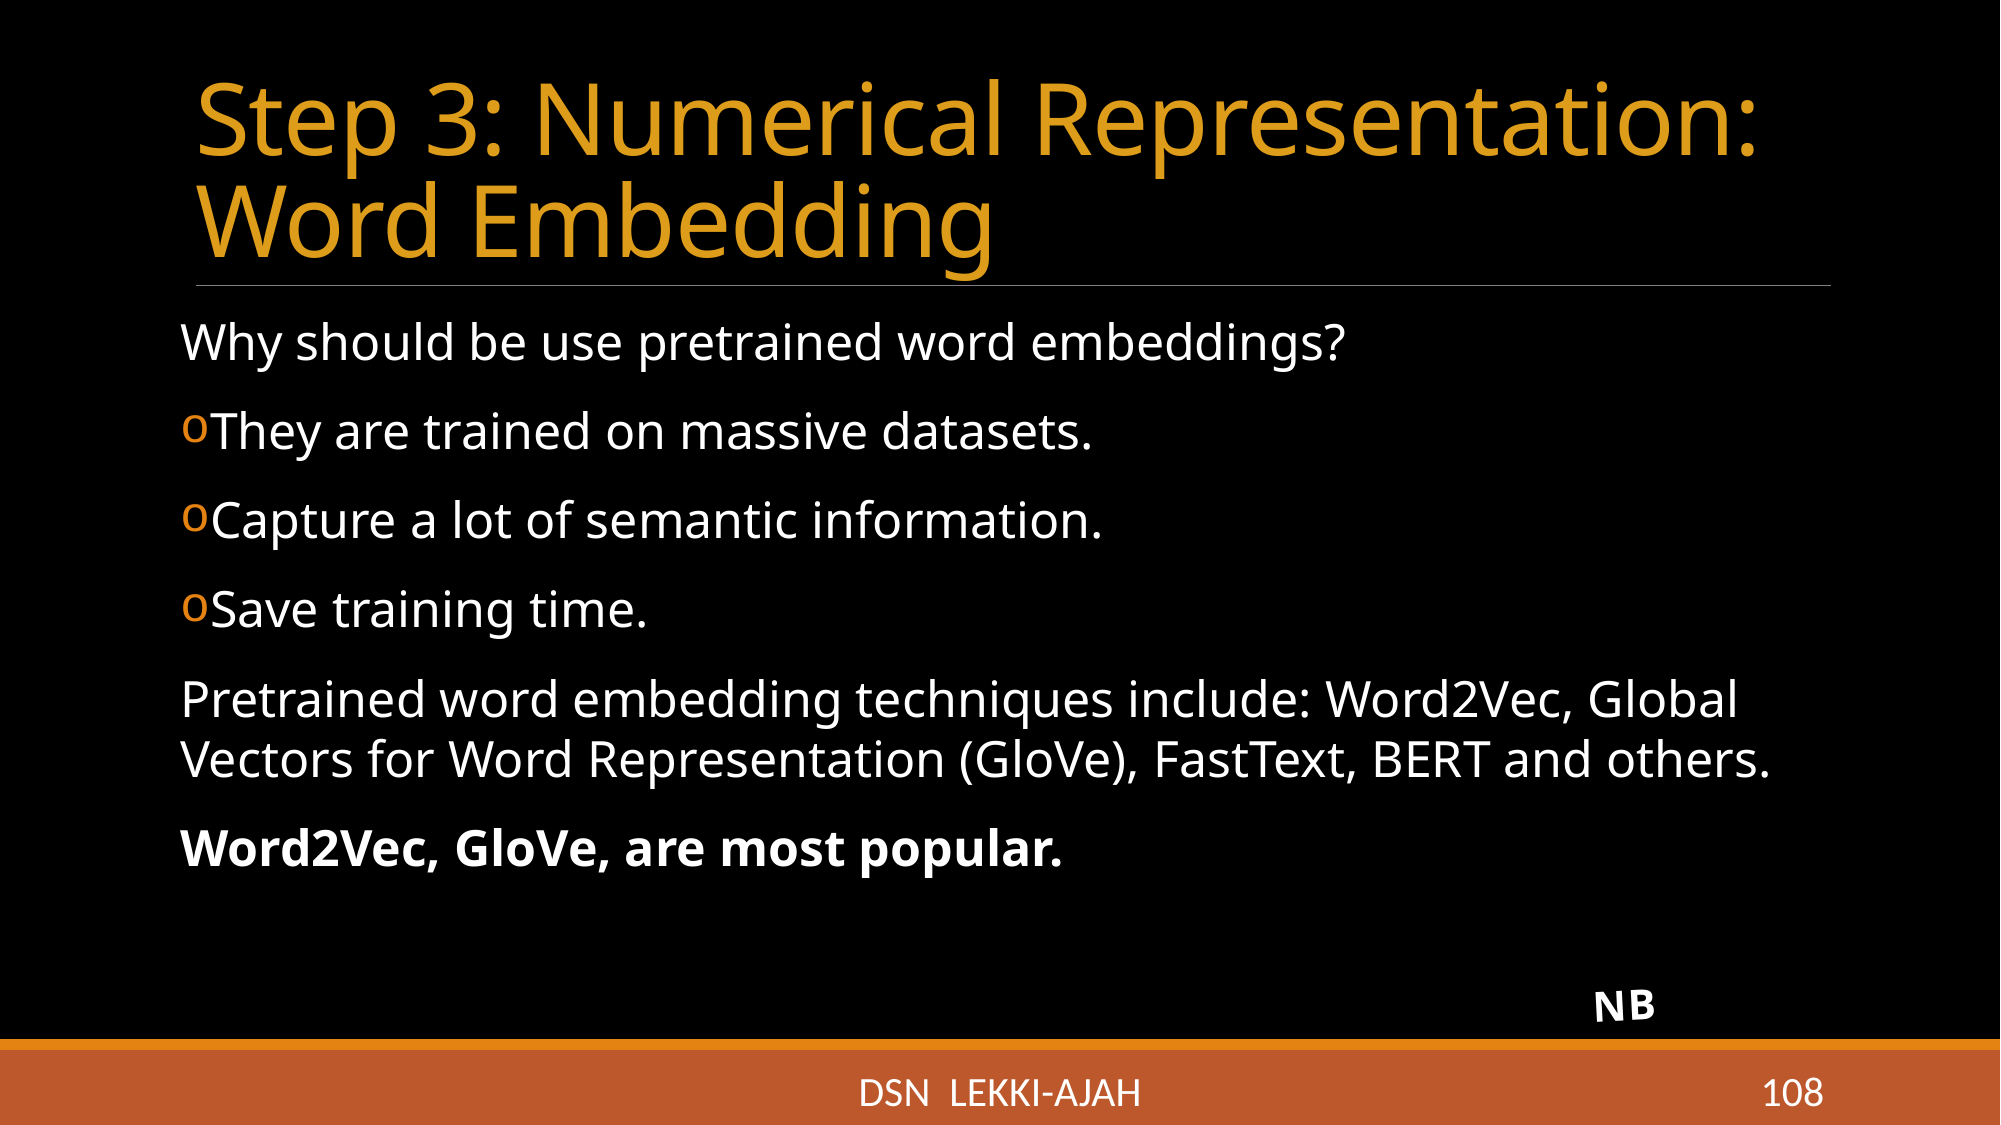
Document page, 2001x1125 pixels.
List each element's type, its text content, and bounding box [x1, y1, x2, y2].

title Step 3: Numerical Representation: Word Embedding [180, 47, 1830, 285]
footer DSN LEKKI-AJAH [604, 1059, 1396, 1120]
text_box NB [1188, 951, 2000, 1059]
slide_number 108 [1624, 1059, 1840, 1120]
list Why should be use pretrained word embeddings? They are trained on massive datasets. Capture a lot of semantic information. Save training time. Pretrained word embedding techniques include: Word2Vec, Global Vectors for Word Representation (GloVe), FastText, BERT and others. Word2Vec, GloVe, are most popular. [180, 302, 1891, 1054]
text_box [277, 919, 933, 1054]
